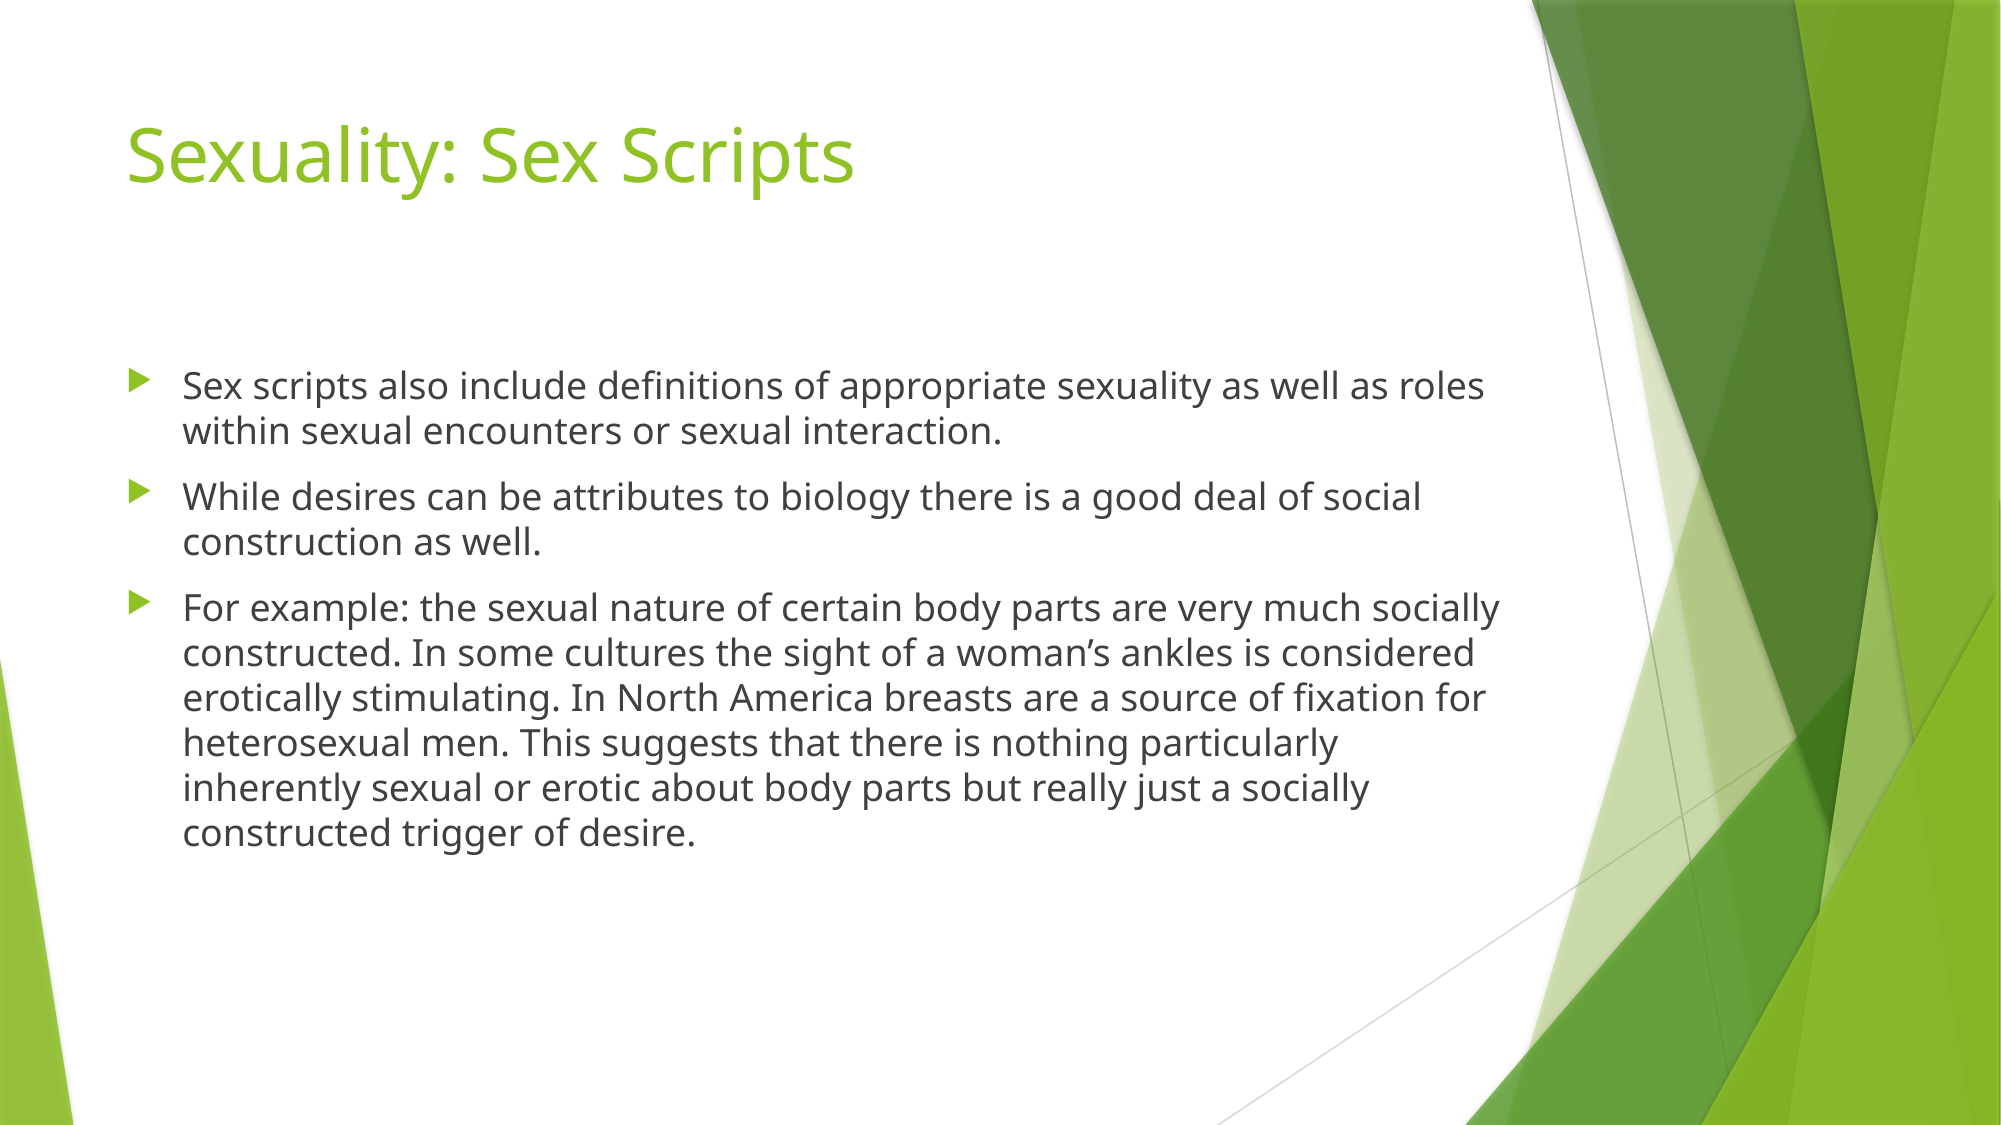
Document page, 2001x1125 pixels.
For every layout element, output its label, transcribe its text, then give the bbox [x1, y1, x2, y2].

title Sexuality: Sex Scripts [111, 99, 1522, 317]
list Sex scripts also include definitions of appropriate sexuality as well as roles within sexual encounters or sexual interaction. While desires can be attributes to biology there is a good deal of social construction as well. For example: the sexual nature of certain body parts are very much socially constructed. In some cultures the sight of a woman’s ankles is considered erotically stimulating. In North America breasts are a source of fixation for heterosexual men. This suggests that there is nothing particularly inherently sexual or erotic about body parts but really just a socially constructed trigger of desire. [111, 354, 1522, 992]
